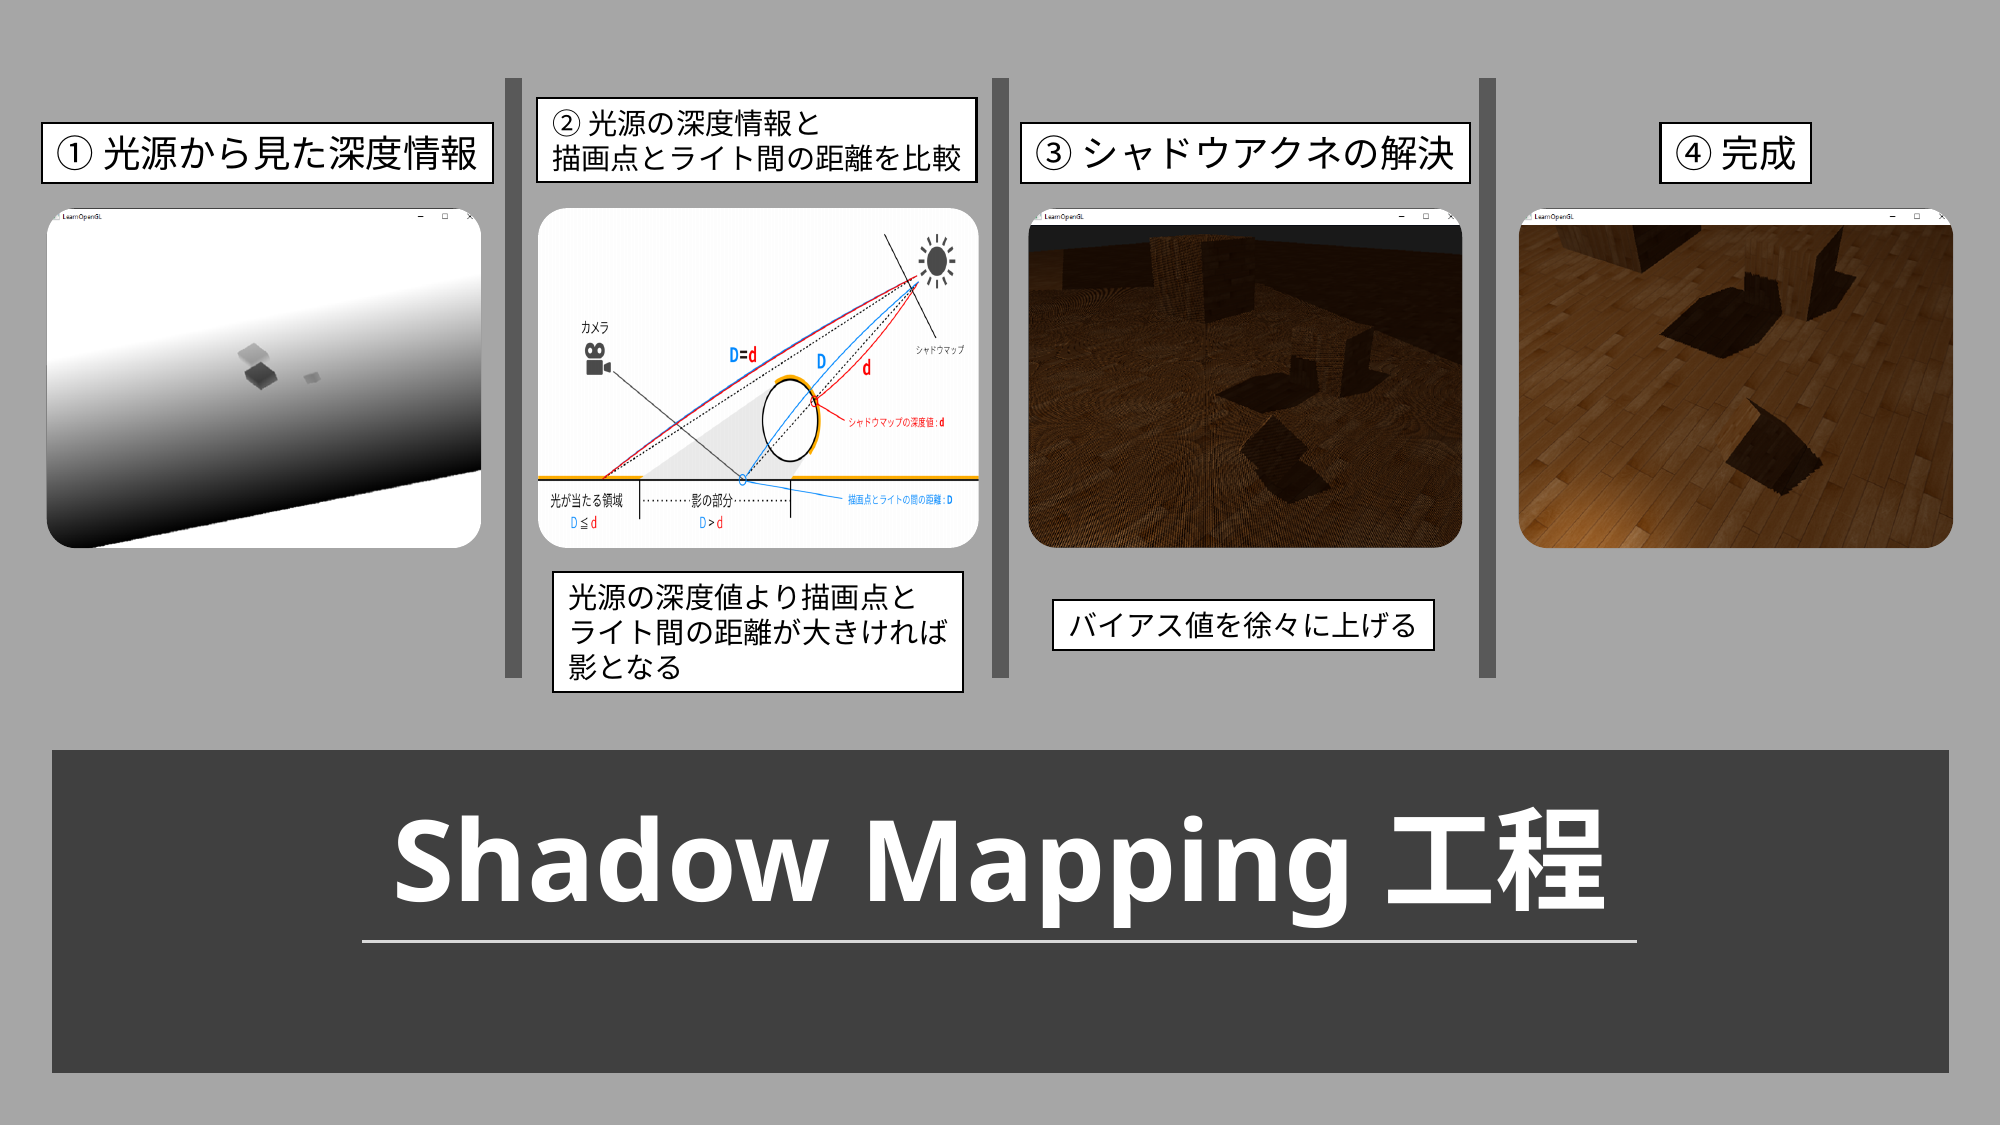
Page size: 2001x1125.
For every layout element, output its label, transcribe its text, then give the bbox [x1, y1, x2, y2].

text_box ③シャドウアクネの解決 [1020, 122, 1471, 184]
title Shadow Mapping工程 [86, 780, 1914, 933]
picture [46, 208, 482, 549]
text_box 光源の深度値より描画点と ライト間の距離が大きければ 影となる [552, 571, 964, 693]
text_box [61, 759, 1939, 1064]
text_box ④完成 [1659, 122, 1812, 184]
text_box バイアス値を徐々に上げる [1052, 599, 1435, 651]
picture [1518, 208, 1954, 549]
picture [1028, 208, 1463, 548]
text_box ①光源から見た深度情報 [41, 122, 494, 184]
picture [538, 208, 979, 548]
text_box ②光源の深度情報と 描画点とライト間の距離を比較 [536, 97, 978, 183]
